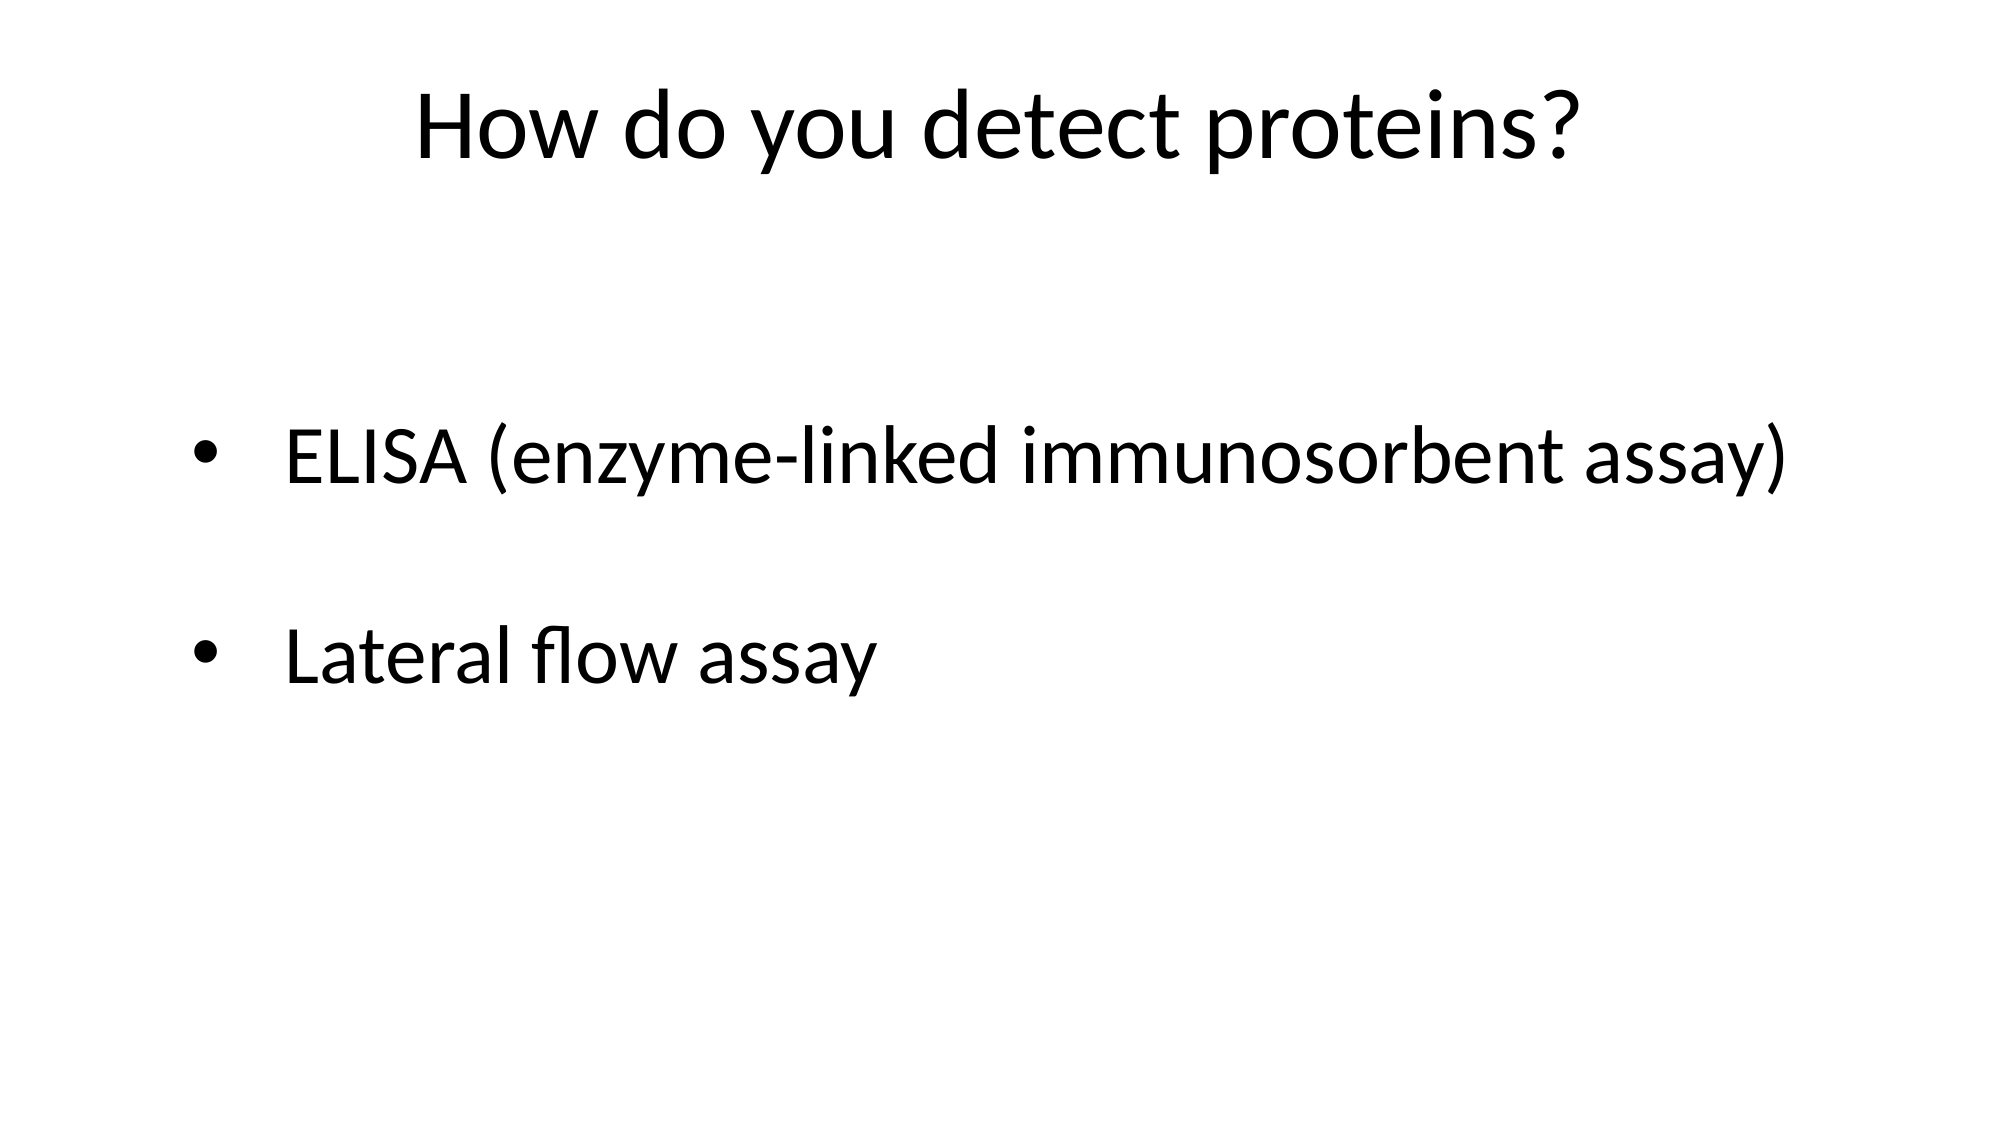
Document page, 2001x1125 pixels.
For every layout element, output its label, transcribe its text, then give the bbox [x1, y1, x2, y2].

text_box How do you detect proteins? [0, 50, 2000, 186]
text_box ELISA (enzyme-linked immunosorbent assay) Lateral flow assay [176, 393, 1807, 708]
